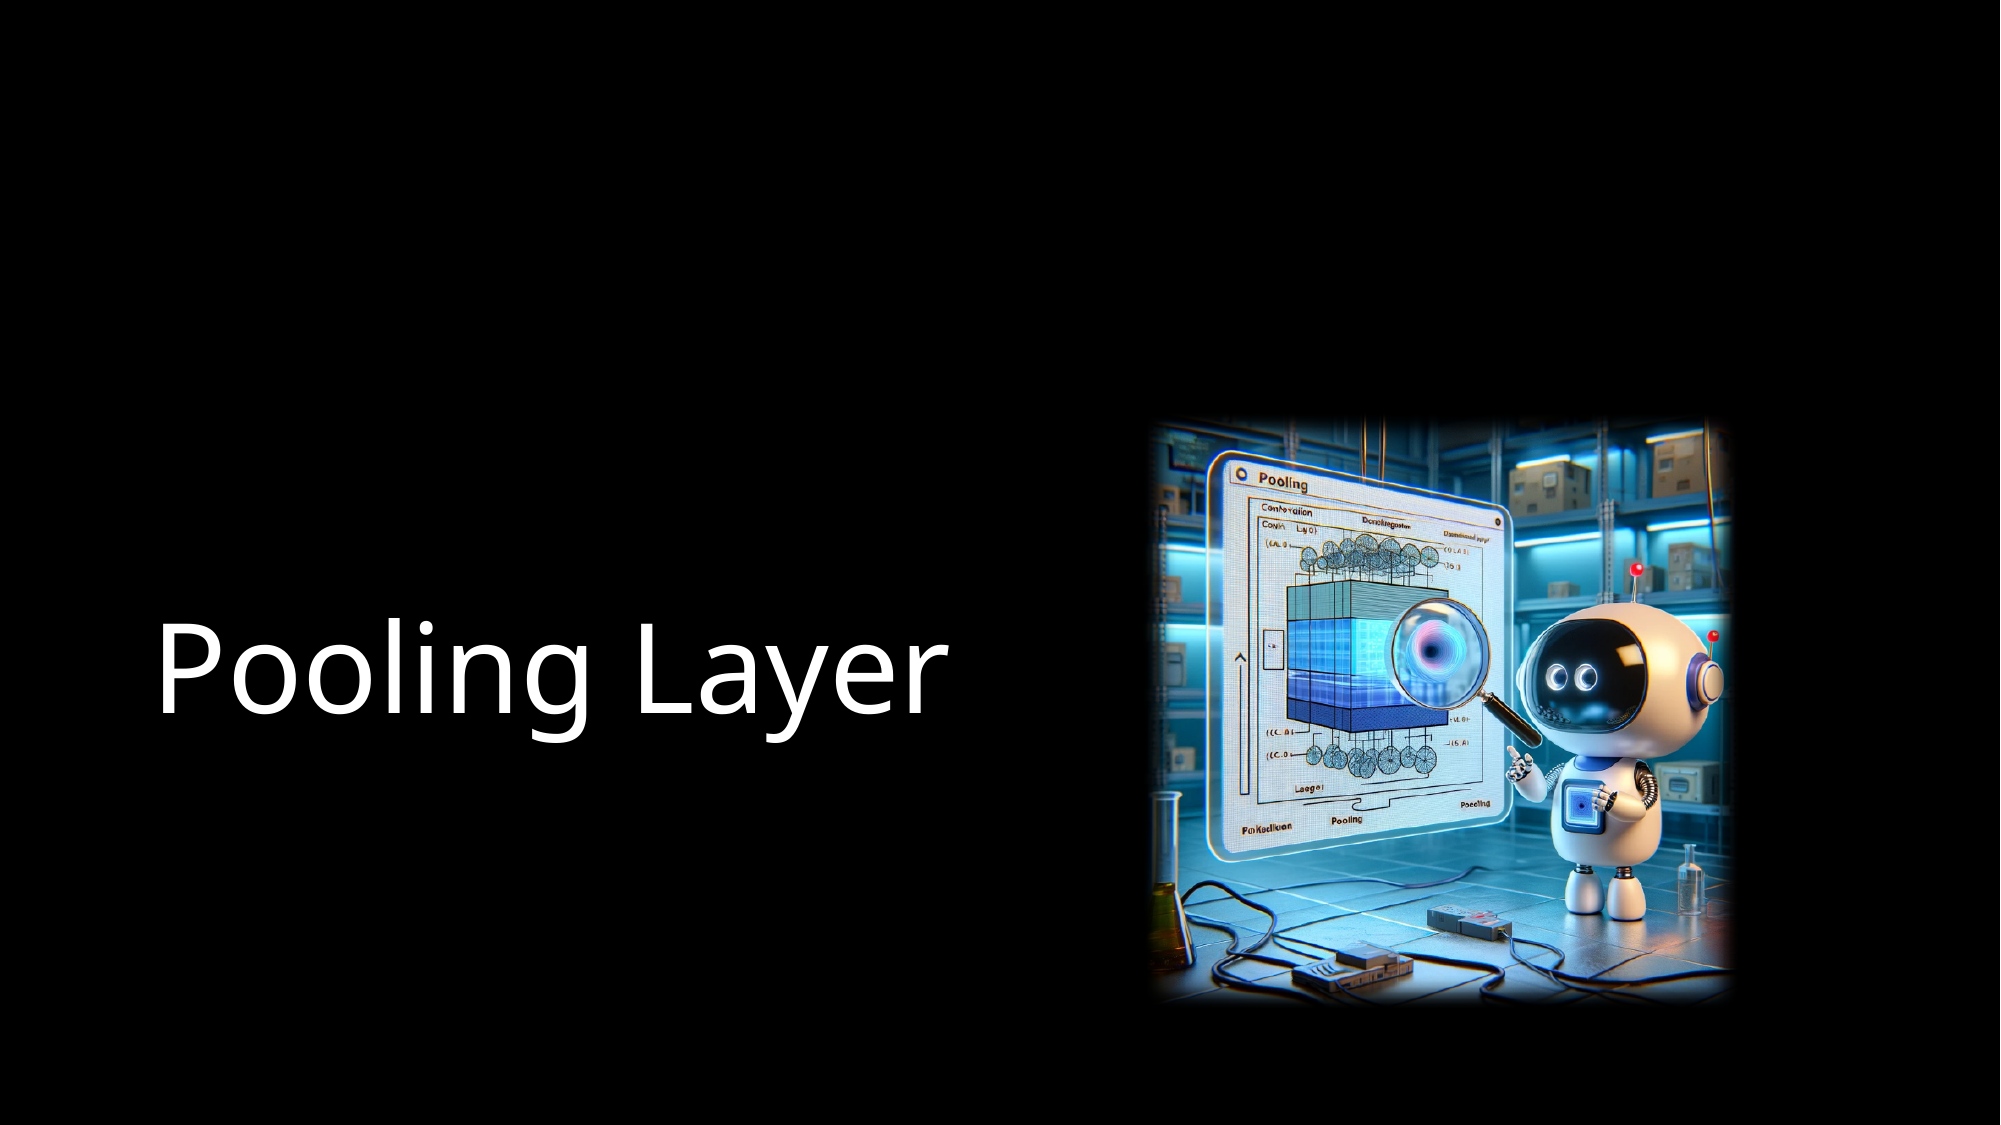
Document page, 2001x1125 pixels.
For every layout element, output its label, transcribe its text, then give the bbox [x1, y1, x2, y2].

title Pooling Layer [136, 280, 1862, 749]
picture [1142, 411, 1740, 1009]
